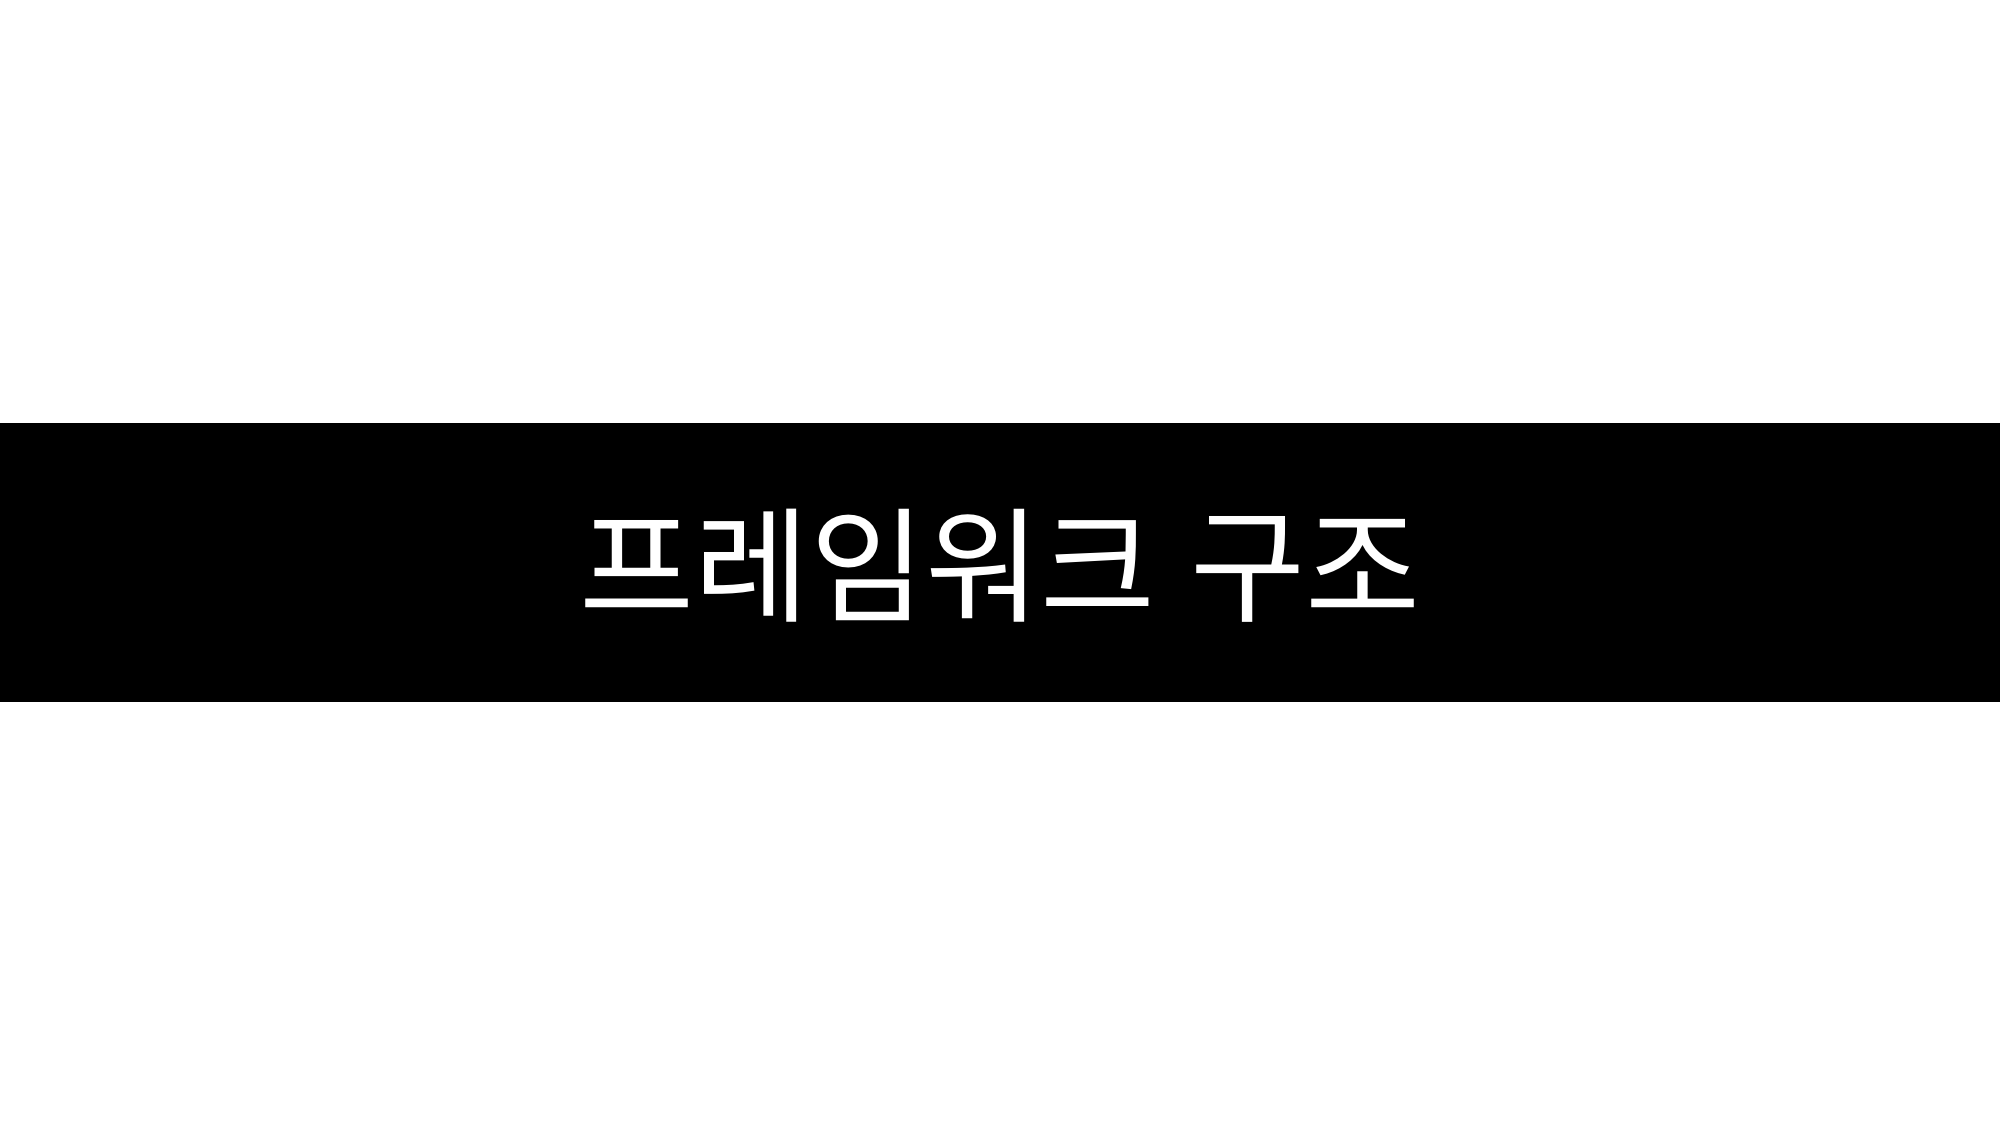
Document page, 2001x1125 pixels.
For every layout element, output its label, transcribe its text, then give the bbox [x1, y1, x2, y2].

text_box 프레임워크 구조 [0, 423, 2000, 702]
